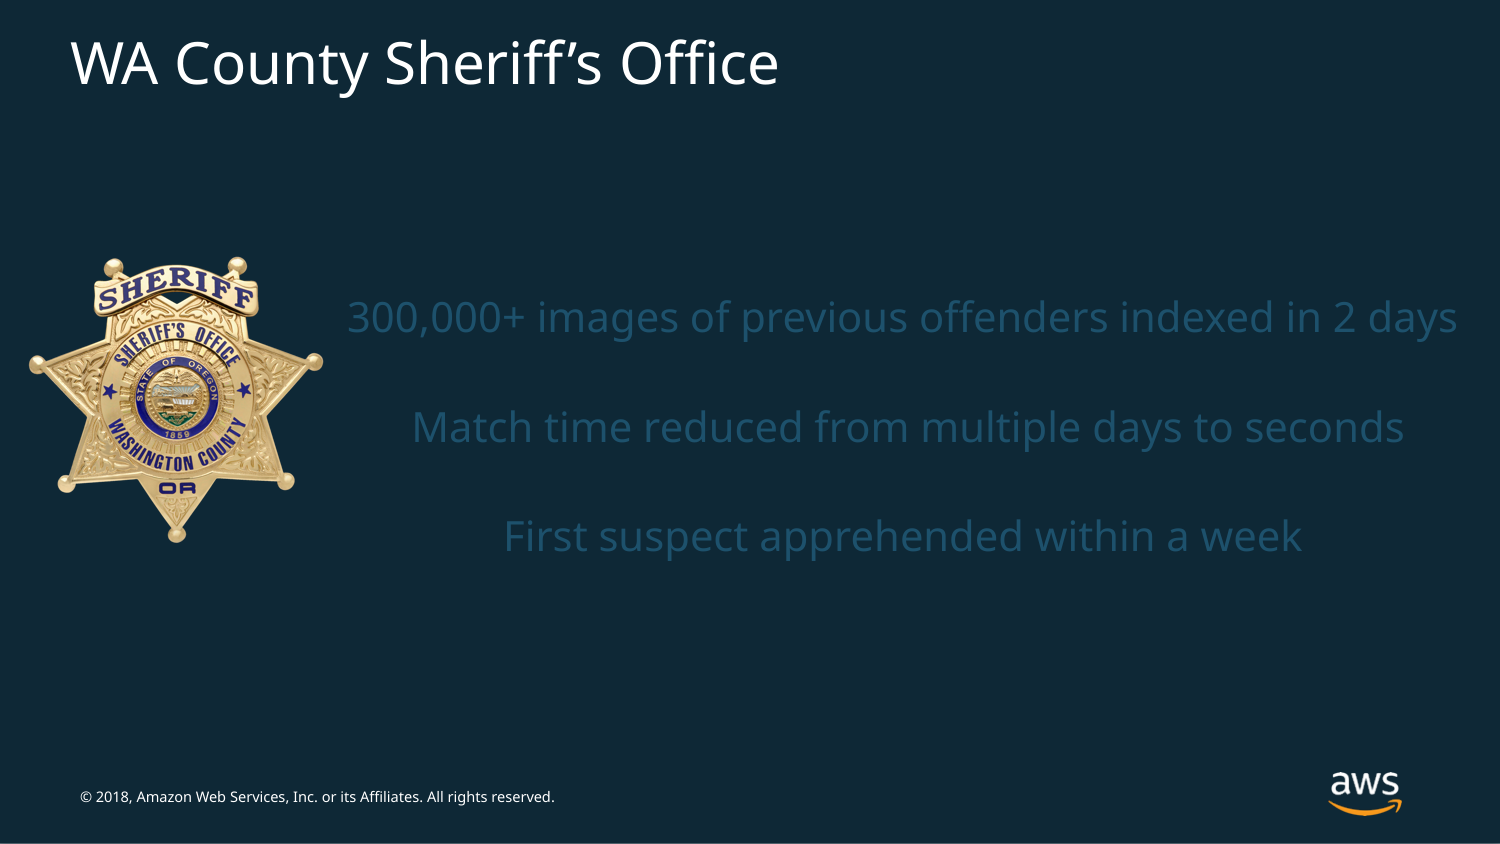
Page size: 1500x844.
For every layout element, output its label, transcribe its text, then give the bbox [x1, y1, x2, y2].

picture [25, 252, 328, 548]
title WA County Sheriff’s Office [55, 18, 1402, 109]
picture [1328, 772, 1402, 816]
text_box 300,000+ images of previous offenders indexed in 2 days Match time reduced from multiple days to seconds First suspect apprehended within a week [282, 283, 1500, 732]
